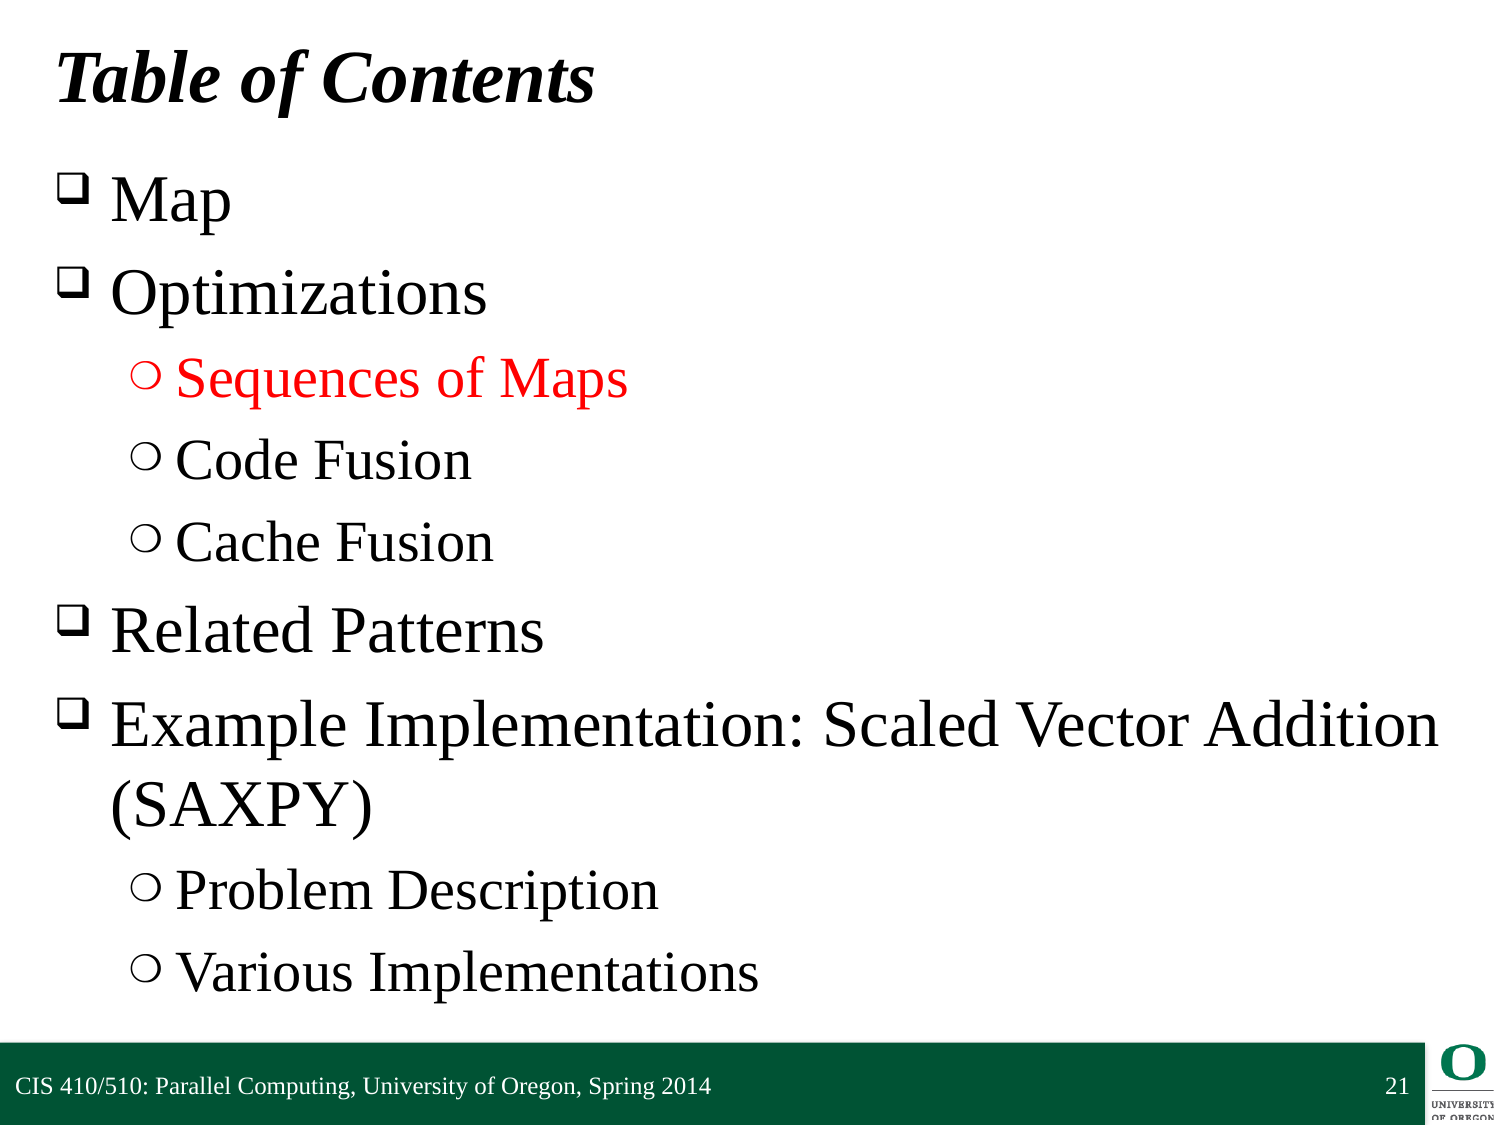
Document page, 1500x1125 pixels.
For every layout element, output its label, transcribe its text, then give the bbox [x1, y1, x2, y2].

footer CIS 410/510: Parallel Computing, University of Oregon, Spring 2014 [0, 1044, 988, 1125]
list Map Optimizations Sequences of Maps Code Fusion Cache Fusion Related Patterns Example Implementation: Scaled Vector Addition (SAXPY) Problem Description Various Implementations [39, 147, 1500, 1046]
slide_number 21 [1074, 1044, 1425, 1125]
title Table of Contents [39, 0, 1500, 145]
